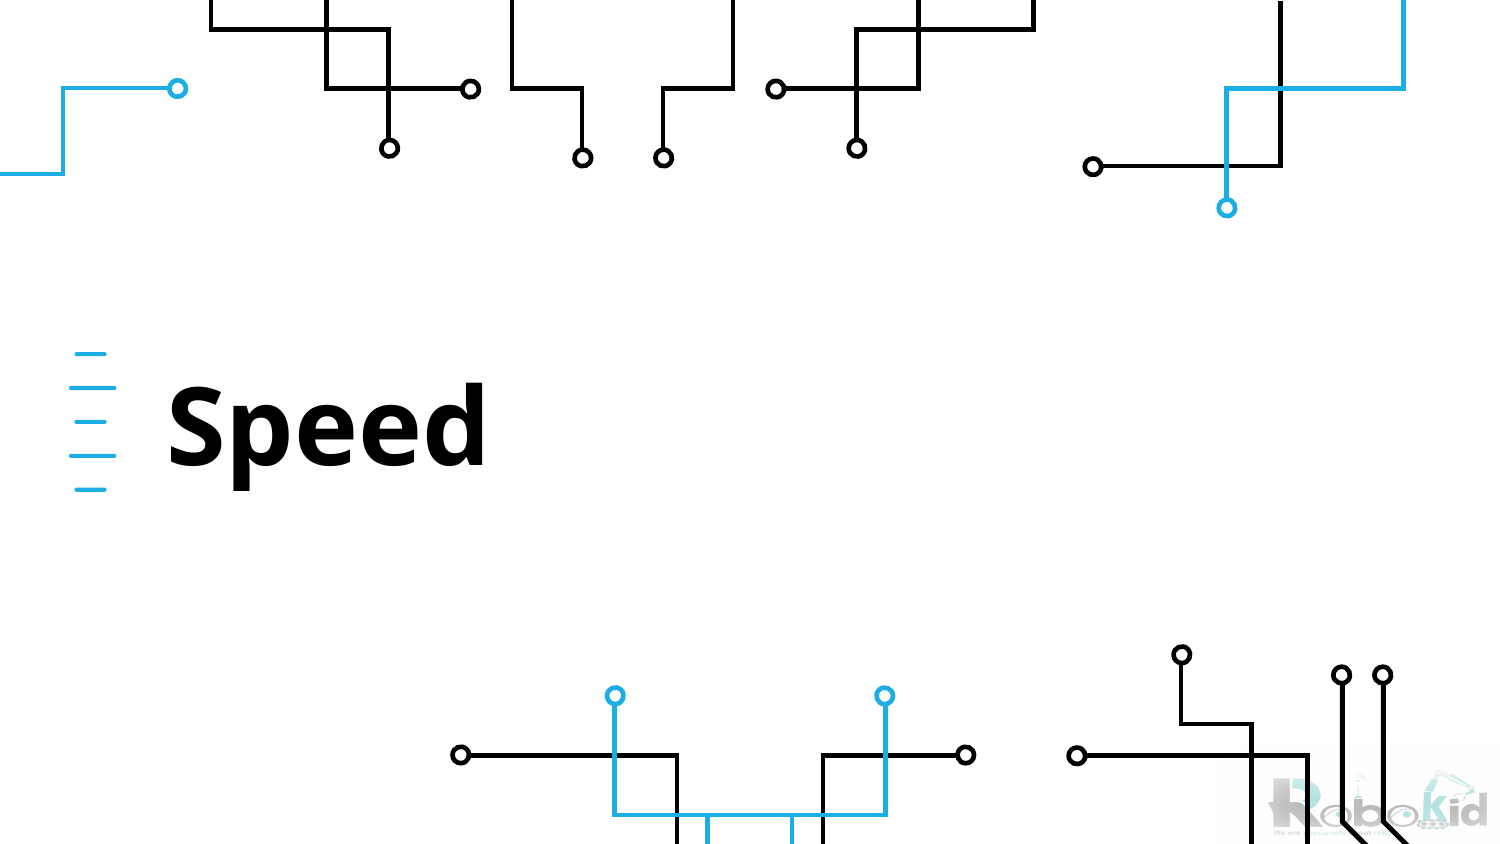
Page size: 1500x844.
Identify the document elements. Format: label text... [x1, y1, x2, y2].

title Speed [151, 268, 1039, 575]
